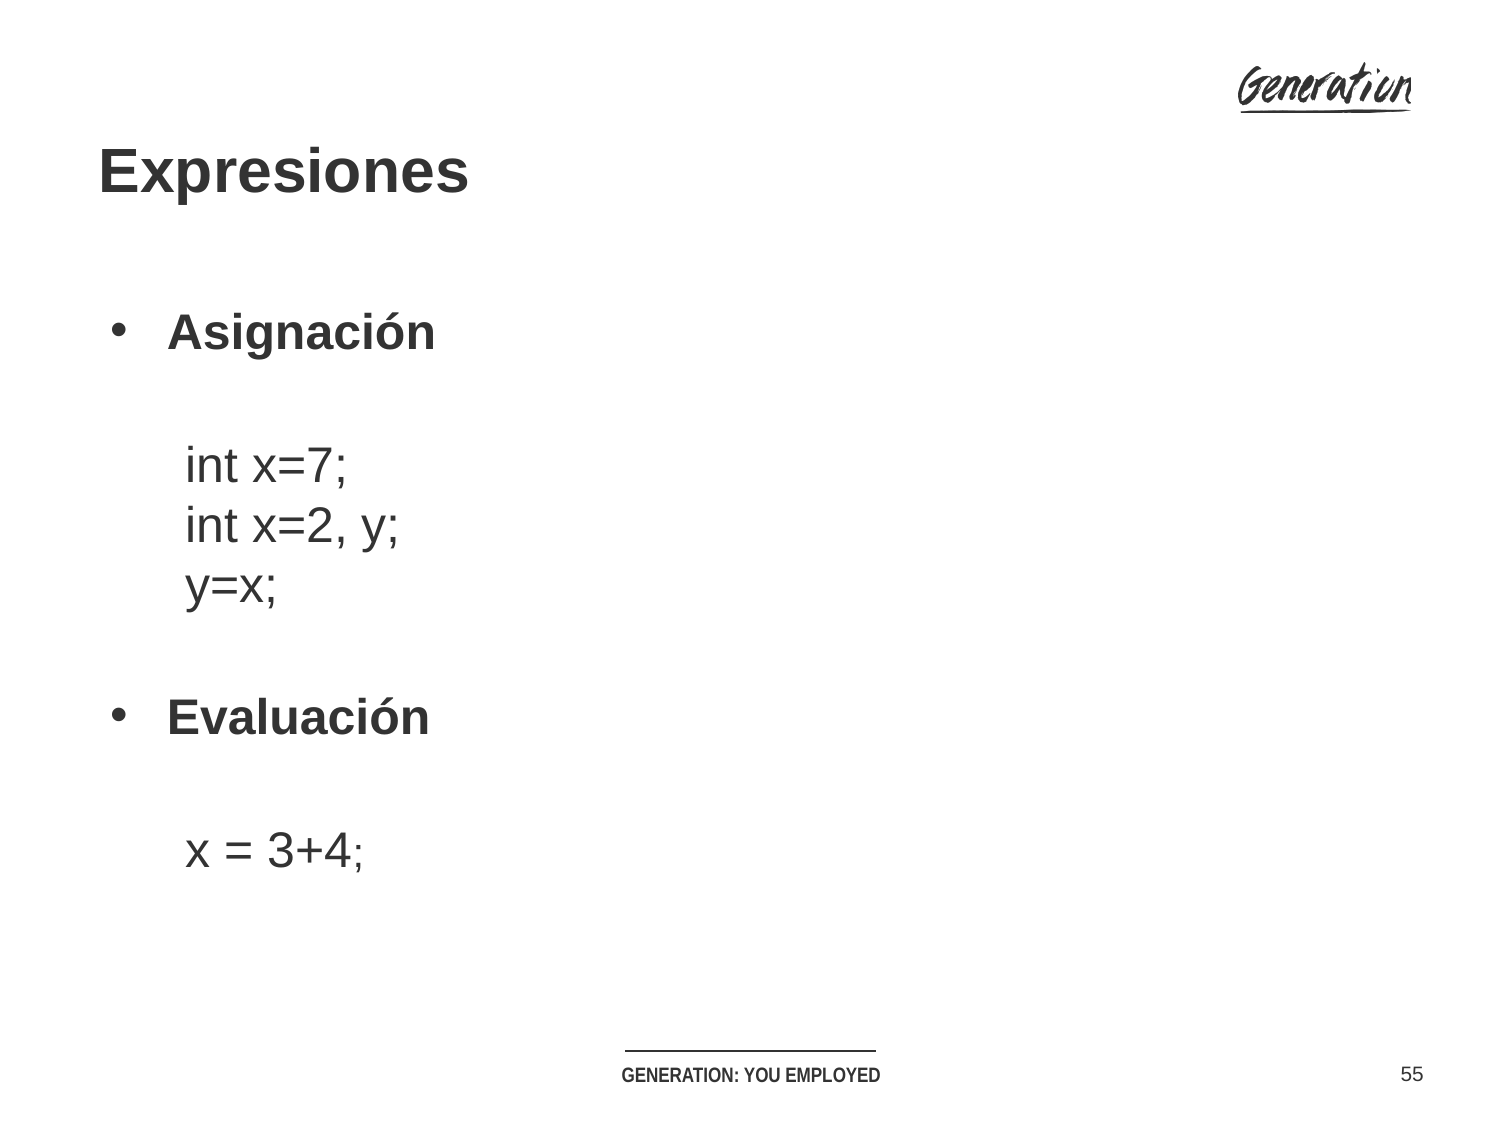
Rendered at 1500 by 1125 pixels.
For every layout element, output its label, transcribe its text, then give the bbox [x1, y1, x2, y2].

list Asignación int x=7; int x=2, y; y=x; Evaluación x = 3+4; [110, 299, 1419, 1125]
title Expresiones [83, 122, 1253, 227]
picture [1238, 62, 1411, 113]
